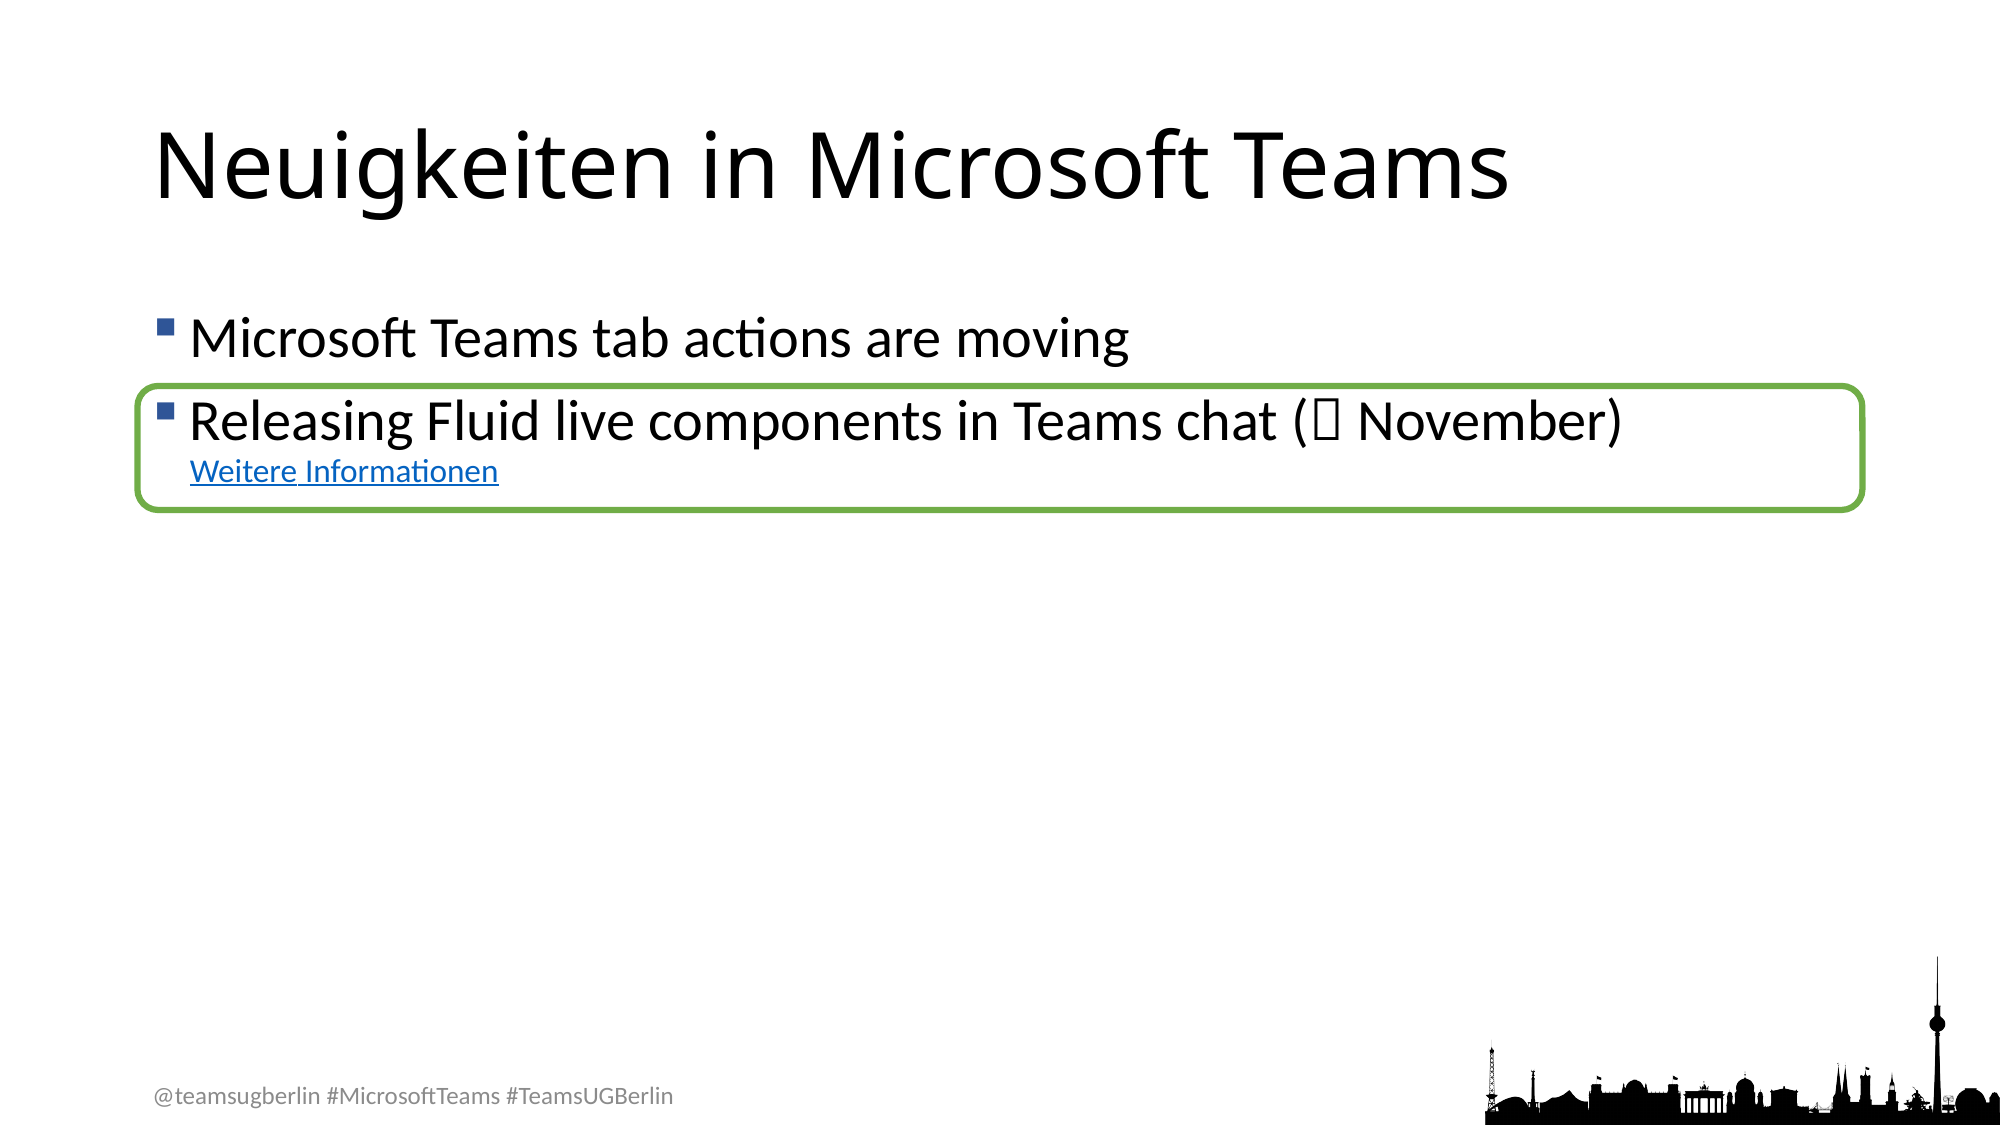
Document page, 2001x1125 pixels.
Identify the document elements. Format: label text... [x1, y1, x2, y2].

text_box [137, 385, 1863, 511]
picture [1894, 914, 2000, 1125]
list Microsoft Teams tab actions are moving Releasing Fluid live components in Teams chat ( November) Weitere Informationen [137, 299, 1894, 1125]
title Neuigkeiten in Microsoft Teams [137, 59, 1863, 278]
